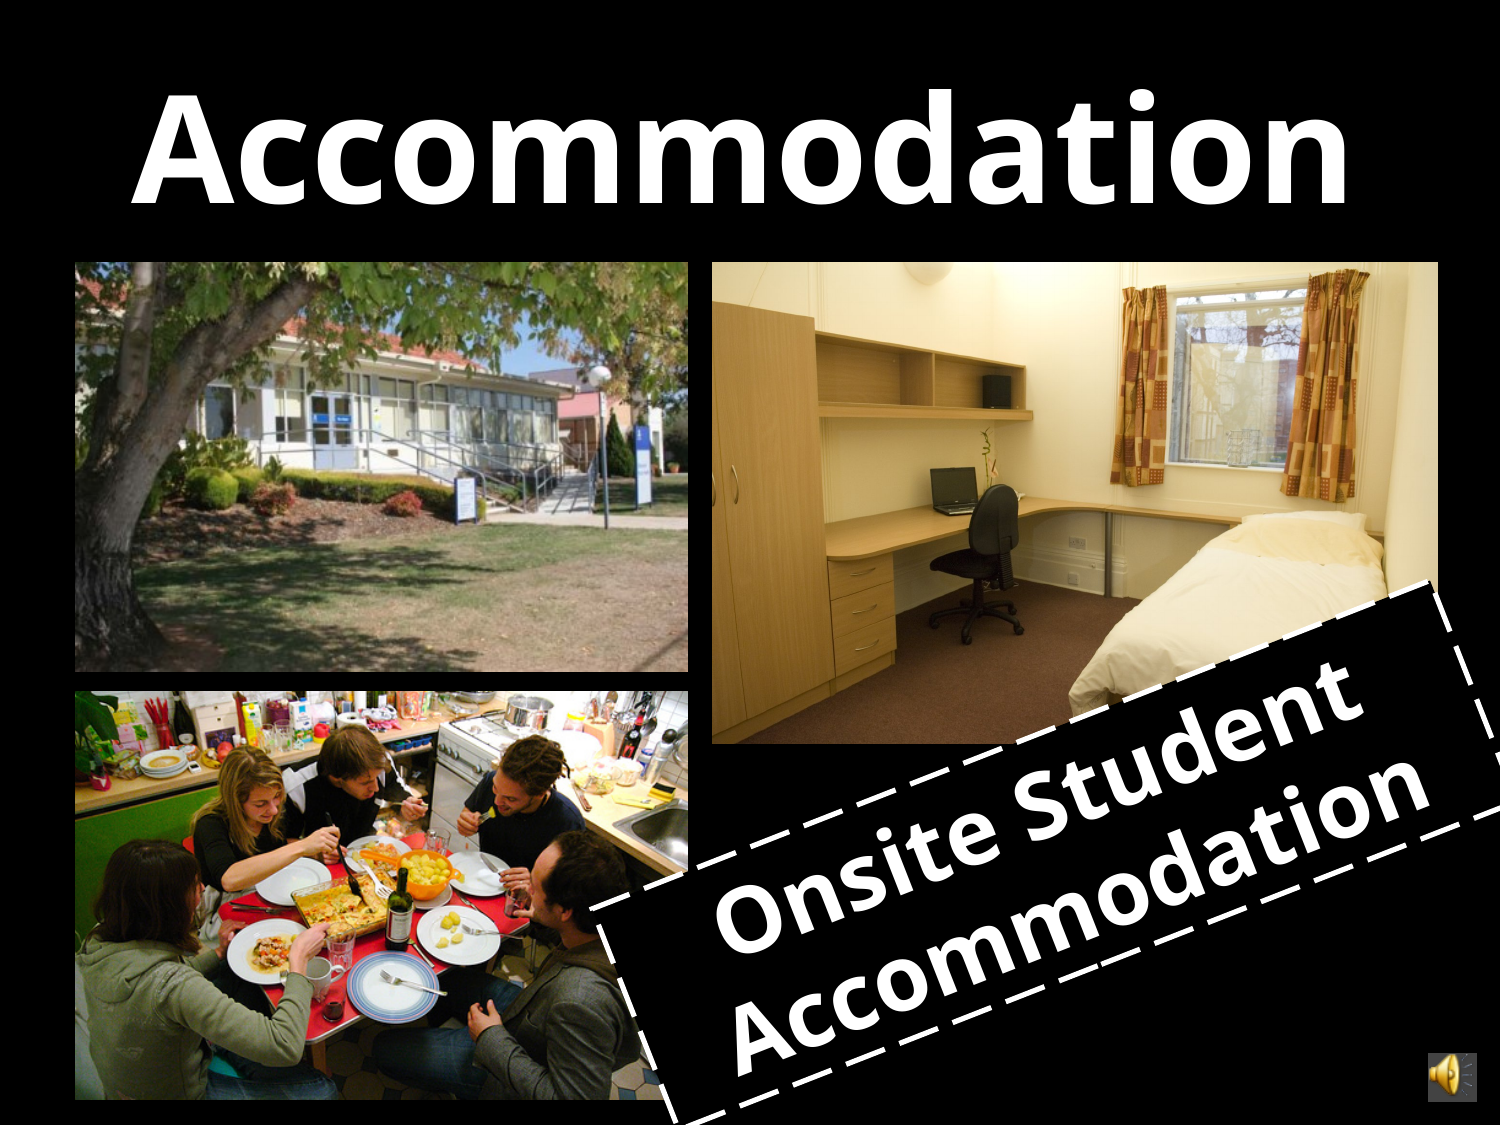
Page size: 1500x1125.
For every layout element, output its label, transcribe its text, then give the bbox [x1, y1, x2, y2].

title Accommodation [37, 37, 1451, 251]
picture [74, 262, 688, 672]
picture [74, 691, 688, 1100]
picture [1427, 1052, 1478, 1103]
picture [712, 262, 1438, 745]
text_box Onsite Student Accommodation [669, 608, 1500, 1125]
